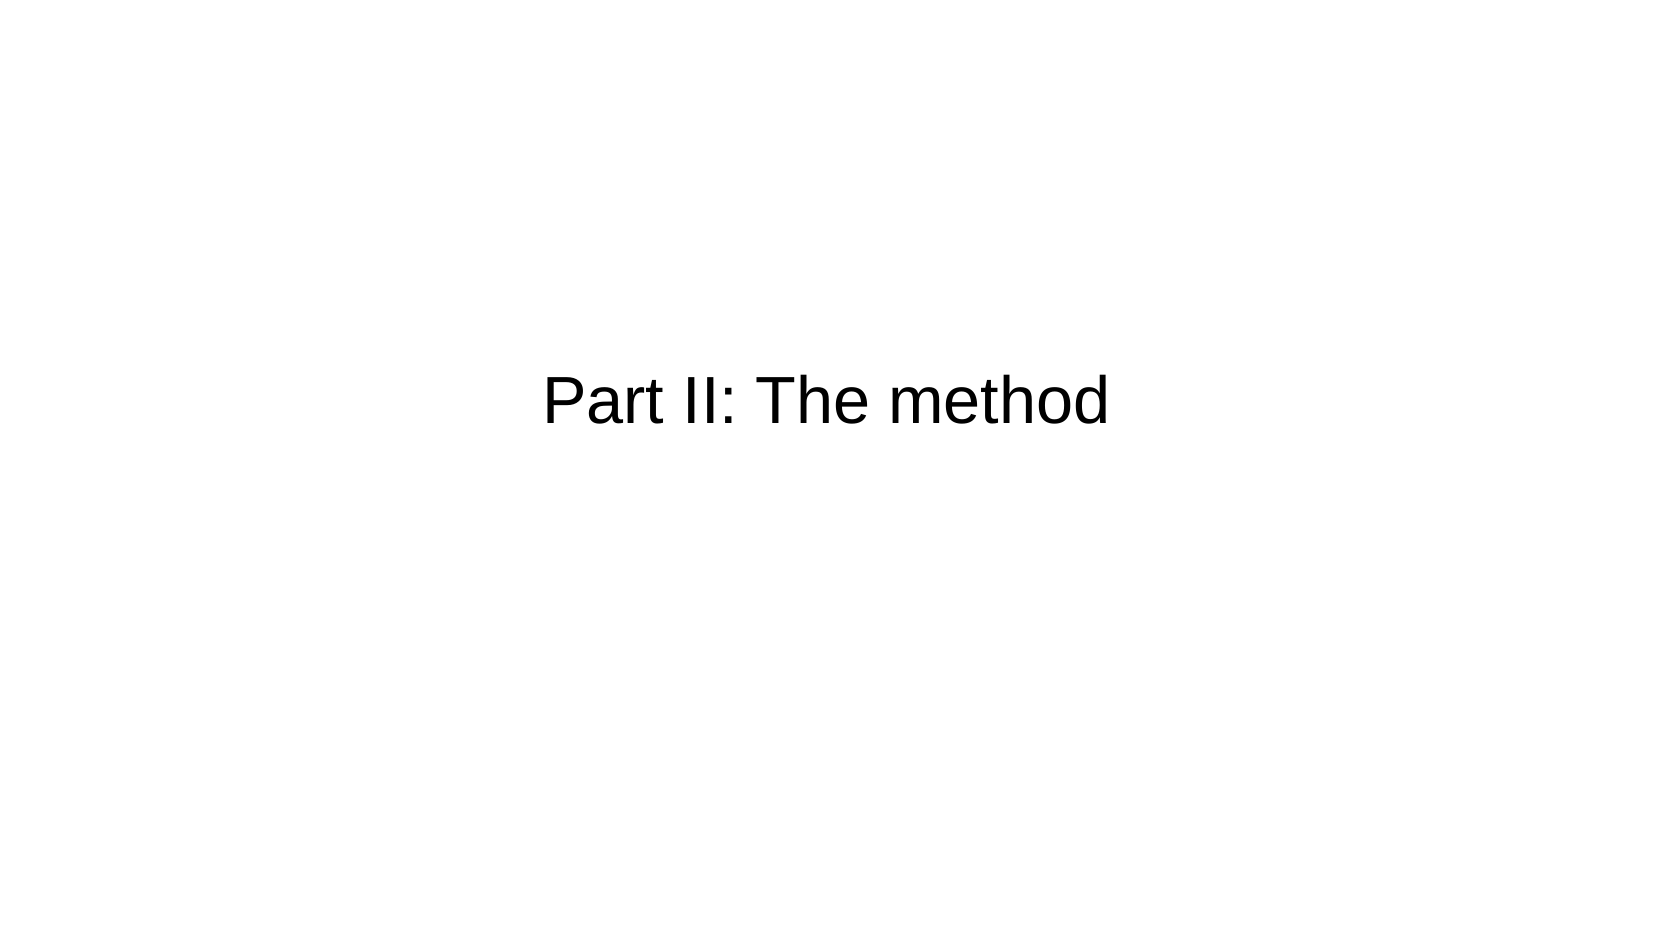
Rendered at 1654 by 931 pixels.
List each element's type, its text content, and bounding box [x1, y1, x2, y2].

subtitle Part II: The method [82, 37, 1571, 757]
